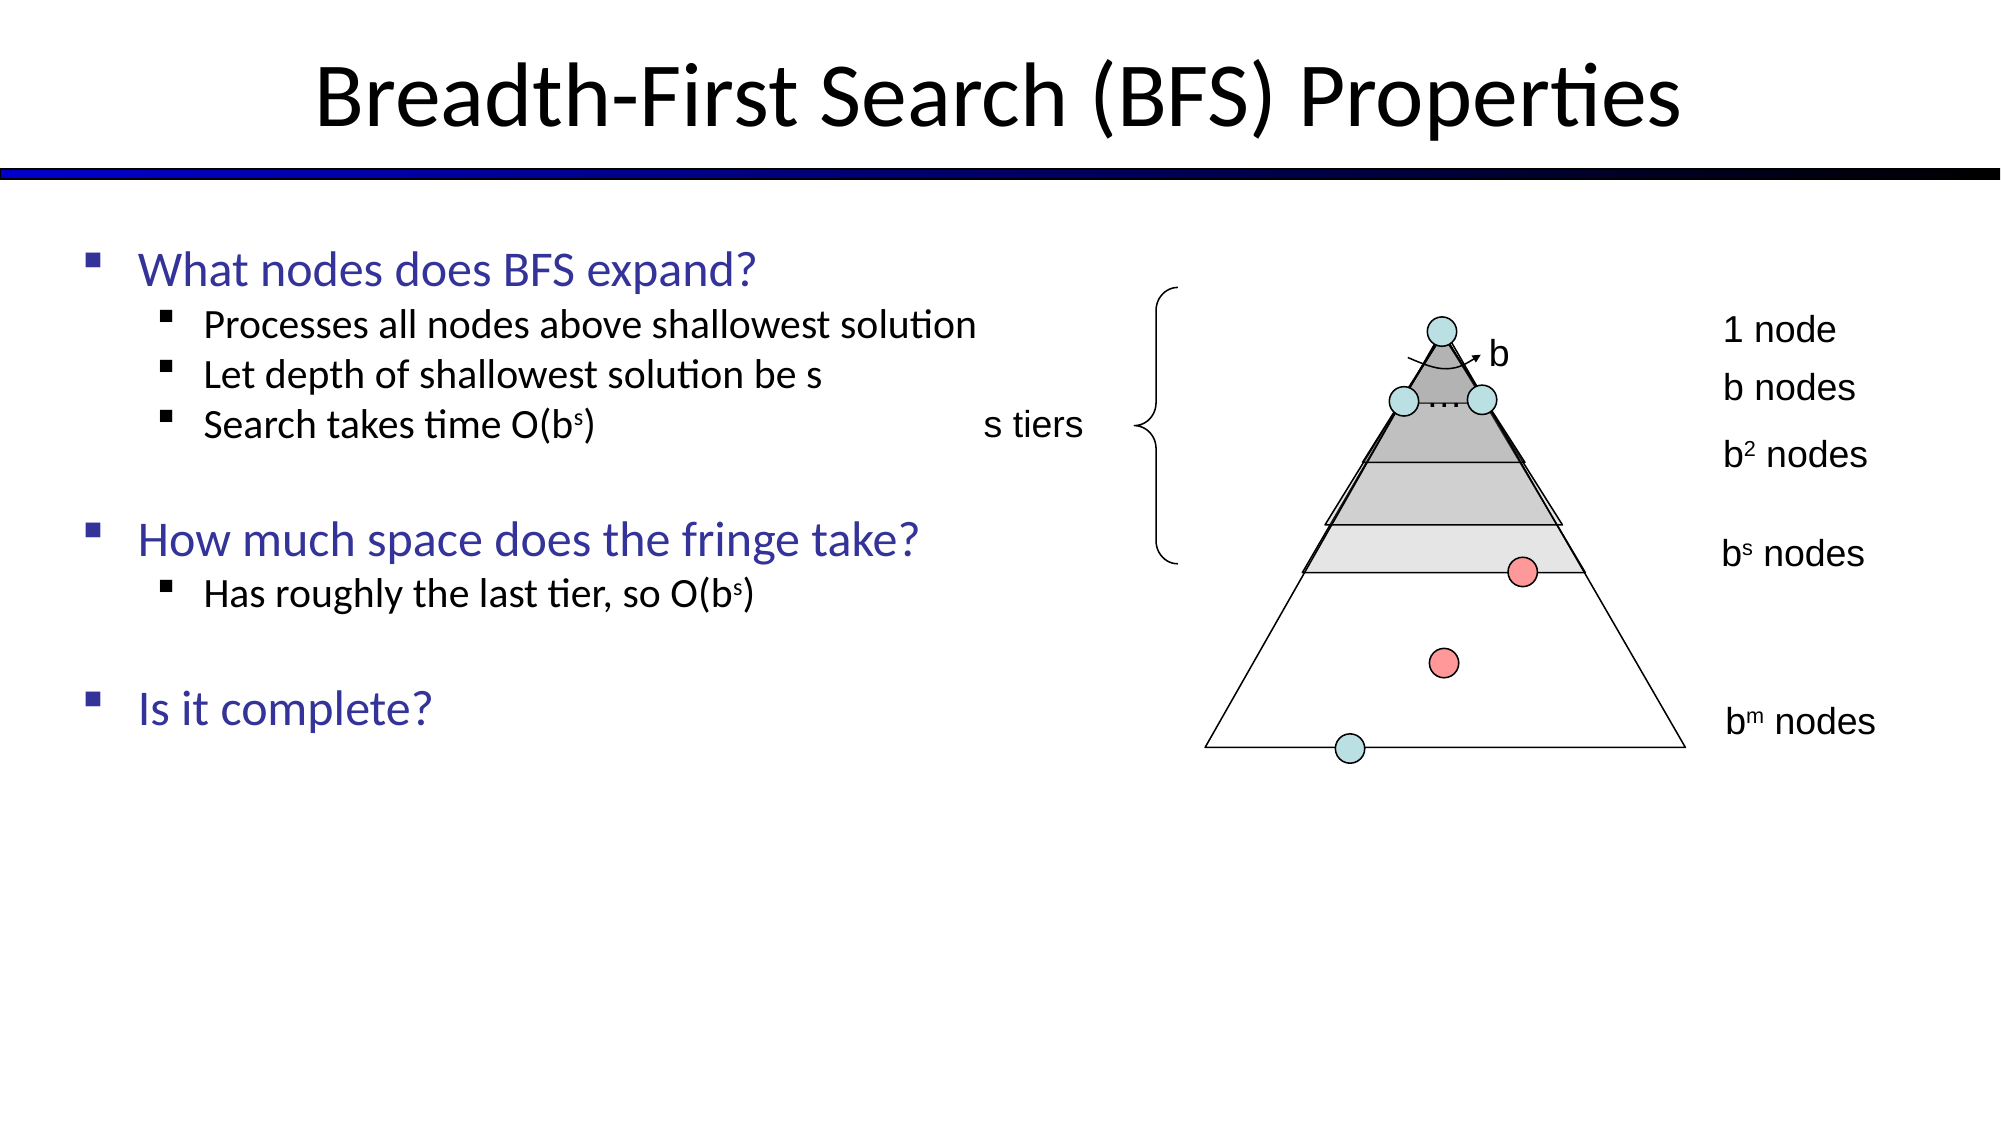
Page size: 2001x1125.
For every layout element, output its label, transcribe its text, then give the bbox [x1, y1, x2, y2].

text_box b2 nodes [1708, 422, 1892, 483]
text_box s tiers [968, 392, 1177, 453]
title Breadth-First Search (BFS) Properties [0, 0, 2000, 184]
text_box [1362, 413, 1394, 463]
text_box [1389, 386, 1410, 417]
text_box [1492, 411, 1525, 463]
text_box [1205, 365, 1686, 748]
text_box [1407, 354, 1473, 369]
text_box [1508, 557, 1538, 587]
text_box b nodes [1708, 355, 1892, 416]
text_box … [1410, 362, 1456, 423]
text_box [1427, 316, 1457, 347]
text_box [1335, 733, 1365, 764]
text_box [1429, 648, 1459, 678]
text_box [1324, 463, 1366, 525]
text_box [1156, 287, 1178, 564]
text_box b [1473, 321, 1523, 382]
text_box [1467, 385, 1497, 415]
text_box bm nodes [1710, 689, 1950, 750]
text_box bs nodes [1706, 521, 1946, 582]
list What nodes does BFS expand? Processes all nodes above shallowest solution Let depth of shallowest solution be s Search takes time O(bs) How much space does the fringe take? Has roughly the last tier, so O(bs) Is it complete? [66, 228, 1001, 1006]
text_box [1427, 343, 1459, 356]
text_box 1 node [1707, 297, 1892, 358]
text_box [1522, 463, 1563, 525]
